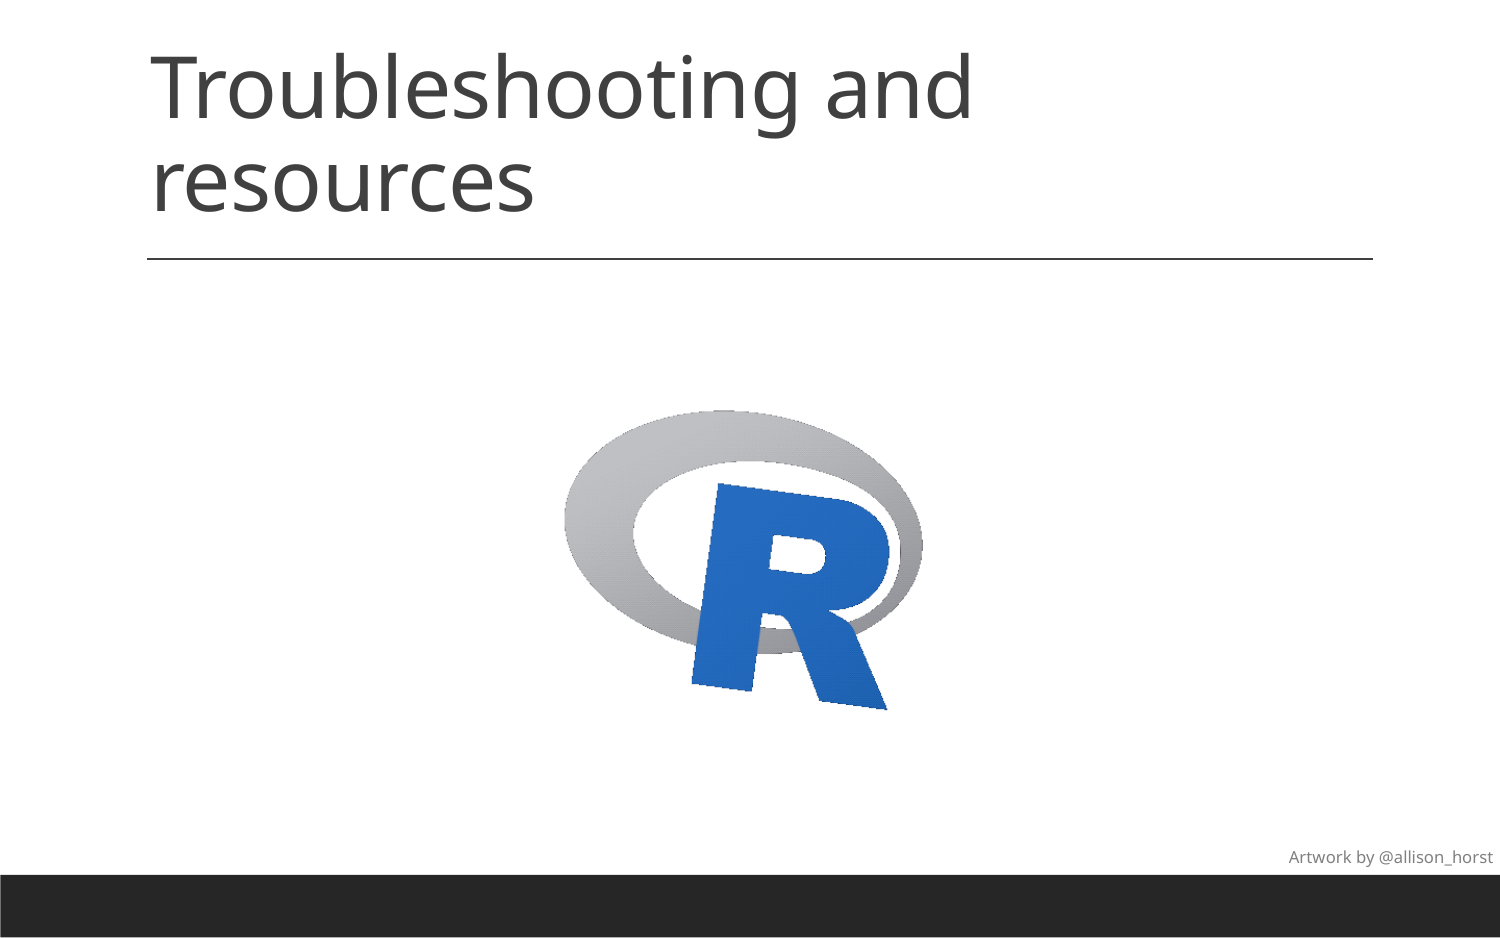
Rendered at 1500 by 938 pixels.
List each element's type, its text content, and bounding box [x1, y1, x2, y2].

title Troubleshooting and resources [135, 39, 1373, 238]
picture [499, 301, 1001, 803]
text_box Artwork by @allison_horst [1273, 839, 1500, 875]
